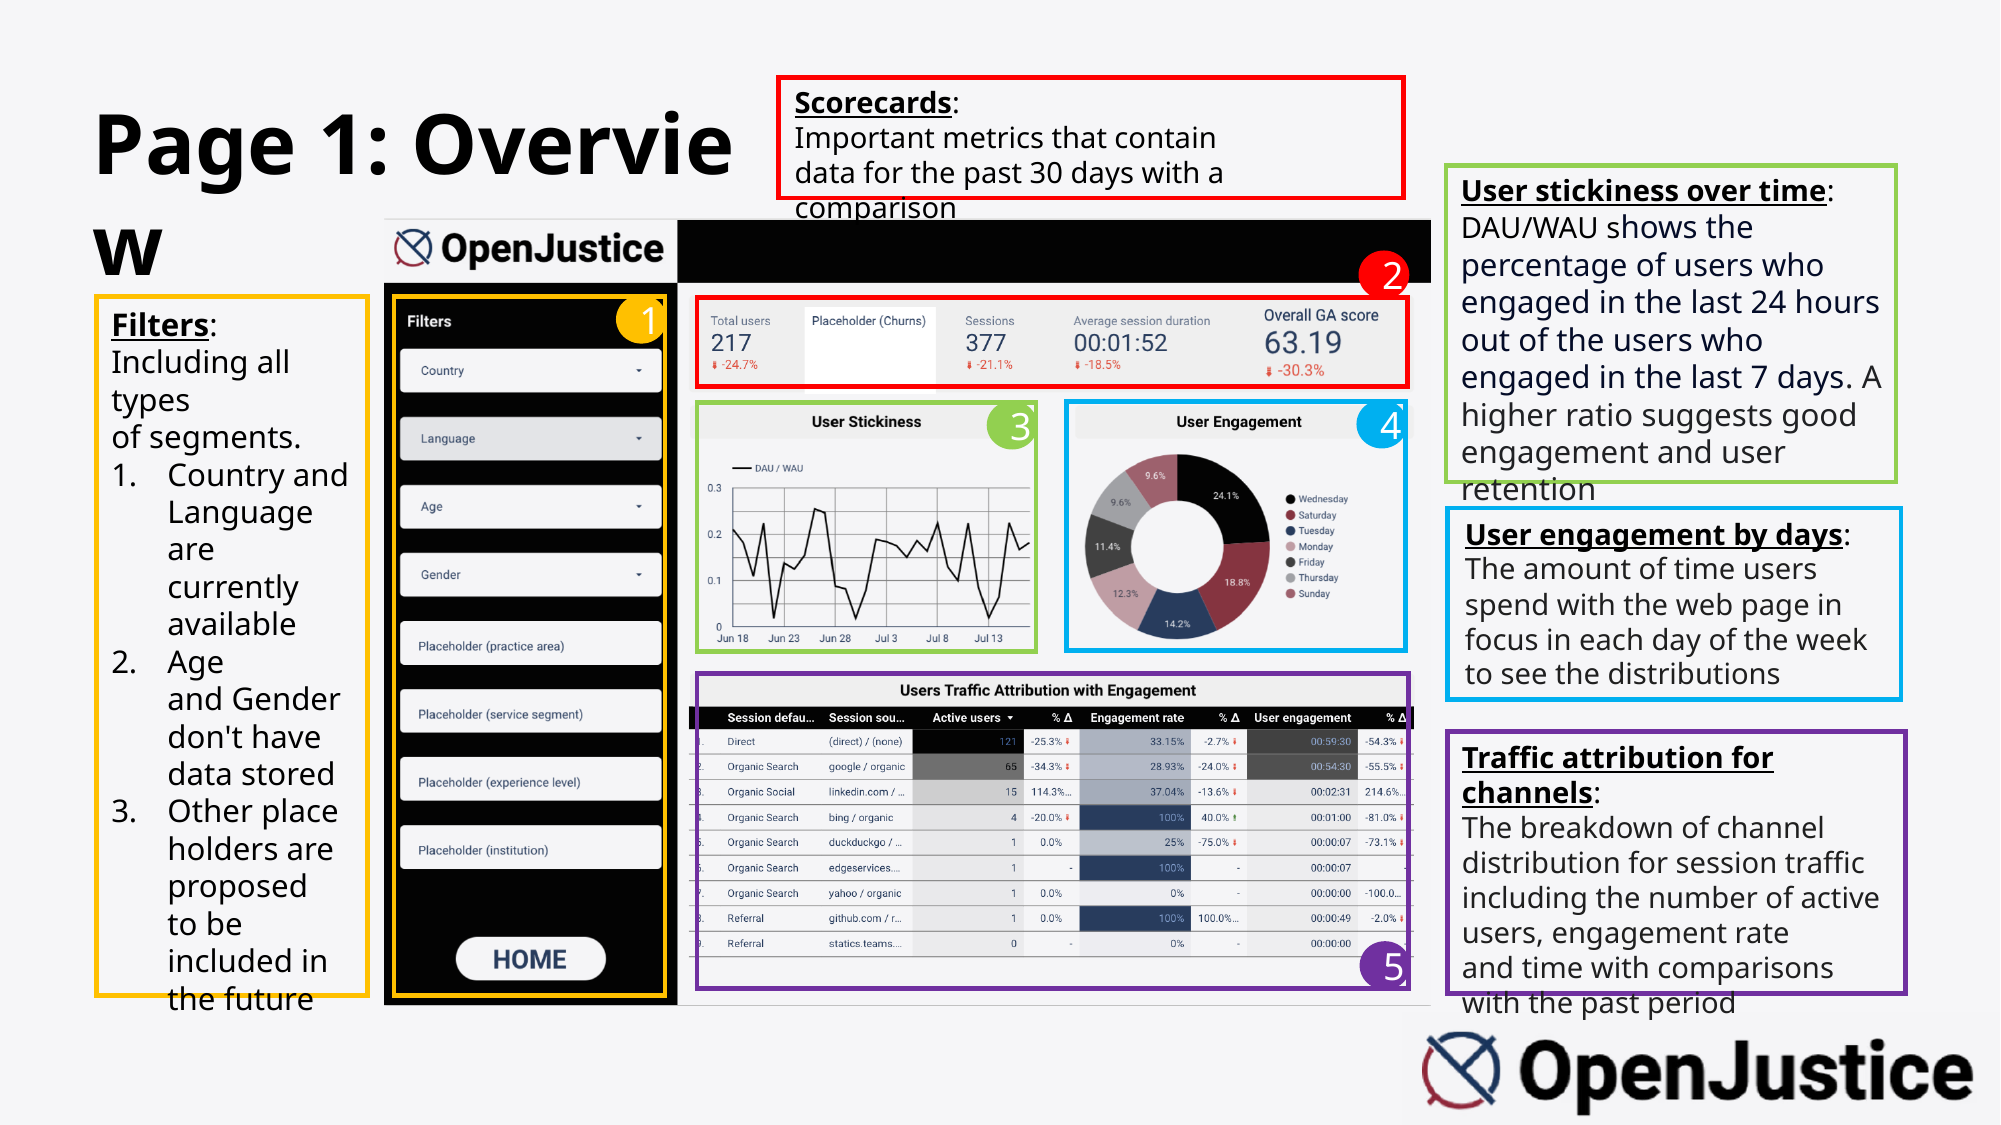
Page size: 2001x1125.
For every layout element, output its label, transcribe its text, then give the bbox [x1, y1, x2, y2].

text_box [383, 218, 1431, 1007]
picture [1402, 1011, 2000, 1125]
text_box User engagement by days: The amount of time users spend with the web page in focus in each day of the week to see the distributions [1450, 508, 1903, 699]
text_box User stickiness over time: DAU/WAU shows the percentage of users who engaged in the last 24 hours out of the users who engaged in the last 7 days. A higher ratio suggests good engagement and user retention [1445, 165, 1898, 515]
text_box Filters: Including all types of segments. Country and Language are currently available Age and Gender don't have data stored Other placeholders are proposed to be included in the future [96, 297, 367, 1024]
text_box Traffic attribution for channels: The breakdown of channel distribution for session traffic including the number of active users, engagement rate and time with comparisons with the past period [1446, 731, 1906, 1011]
text_box [1446, 506, 1903, 701]
text_box Page 1: Overview [77, 84, 757, 300]
text_box Scorecards: Important metrics that contain data for the past 30 days with a comparison [779, 77, 1404, 218]
